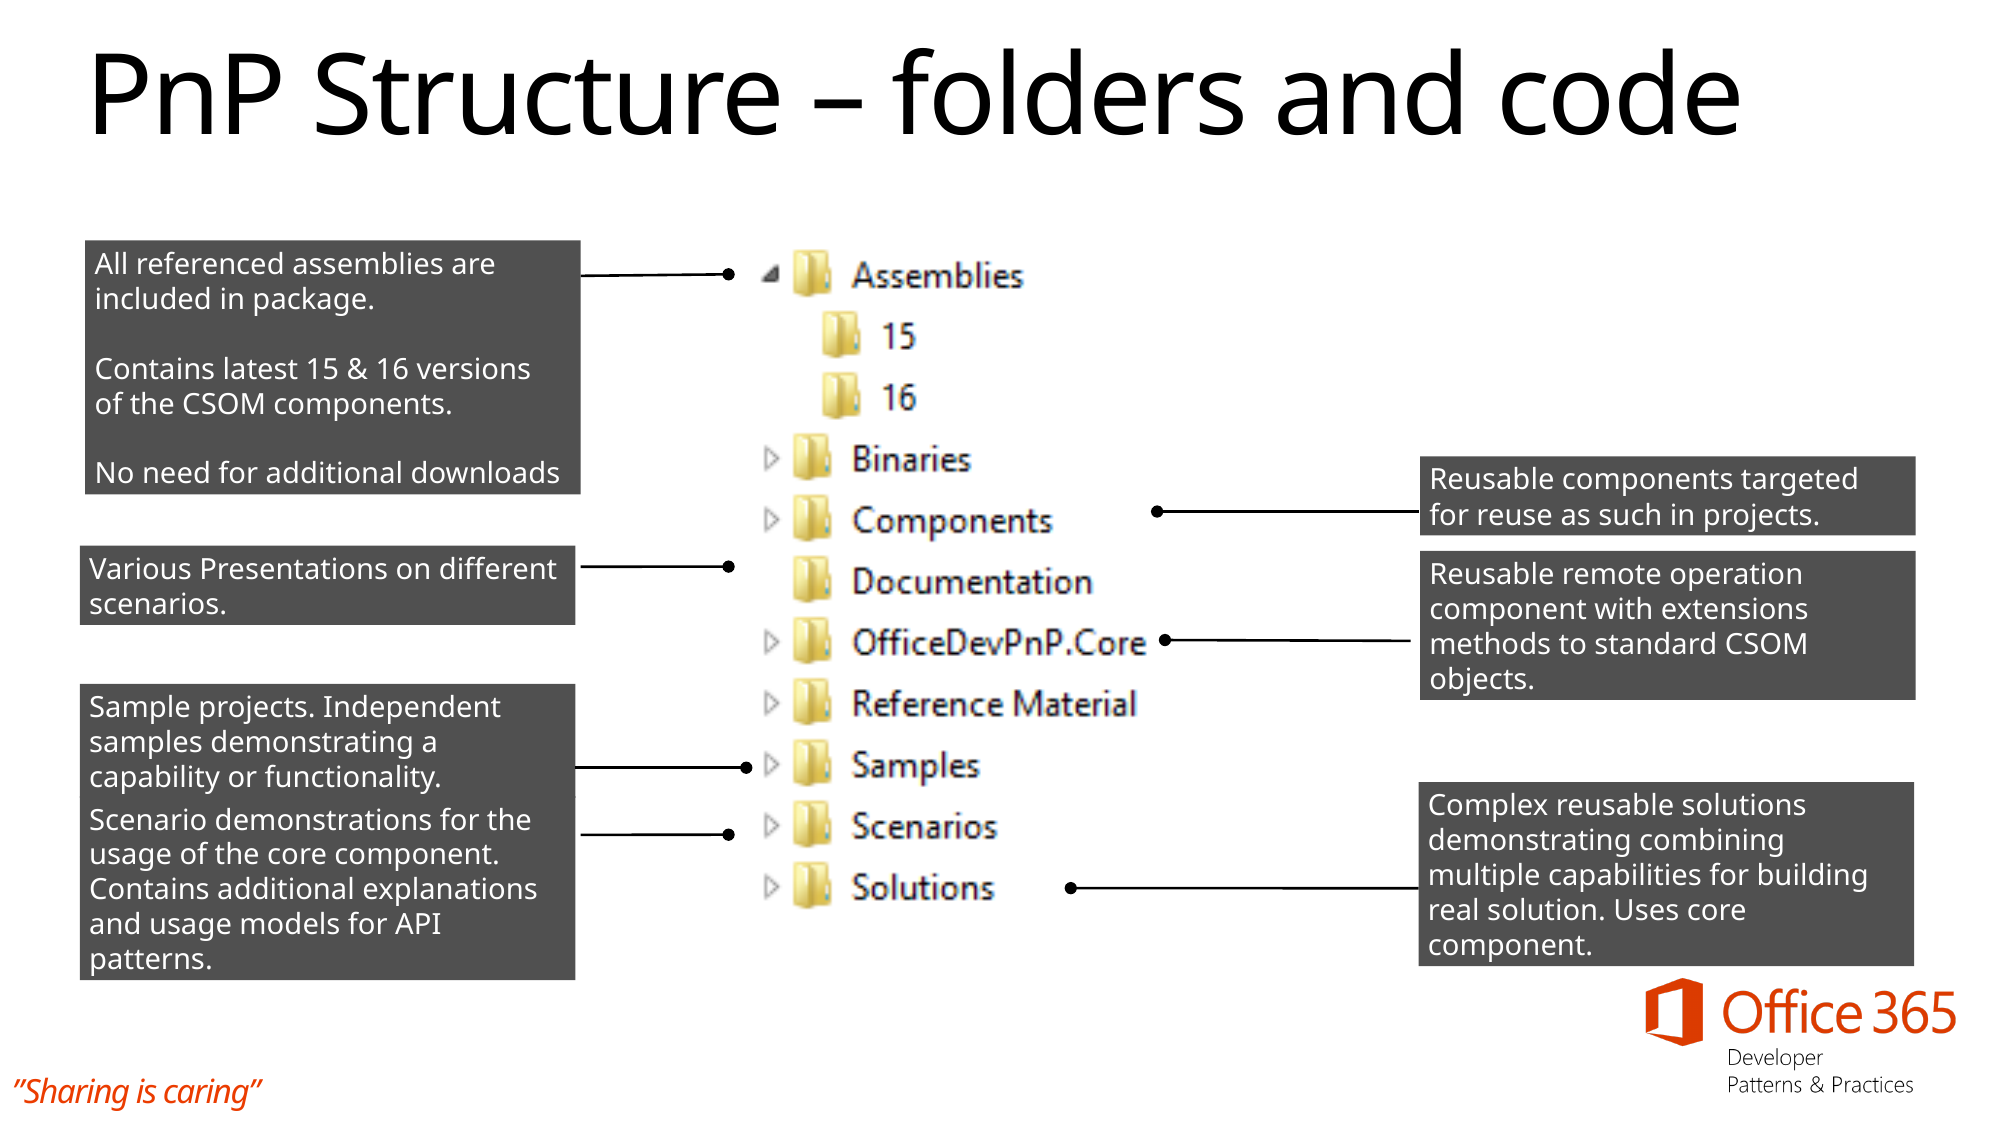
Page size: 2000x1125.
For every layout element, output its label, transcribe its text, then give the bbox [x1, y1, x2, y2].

title PnP Structure – folders and code [85, 37, 1914, 161]
text_box Complex reusable solutions demonstrating combining multiple capabilities for building real solution. Uses core component. [1418, 782, 1915, 967]
text_box Reusable components targeted for reuse as such in projects. [1420, 456, 1916, 536]
text_box Sample projects. Independent samples demonstrating a capability or functionality. [79, 683, 576, 798]
picture [1616, 948, 1983, 1111]
text_box Scenario demonstrations for the usage of the core component. Contains additional explanations and usage models for API patterns. [79, 798, 576, 981]
text_box All referenced assemblies are included in package. Contains latest 15 & 16 versions of the CSOM components. No need for additional downloads [85, 240, 581, 495]
text_box Reusable remote operation component with extensions methods to standard CSOM objects. [1420, 550, 1916, 700]
picture [707, 247, 1174, 924]
text_box Various Presentations on different scenarios. [79, 545, 576, 625]
